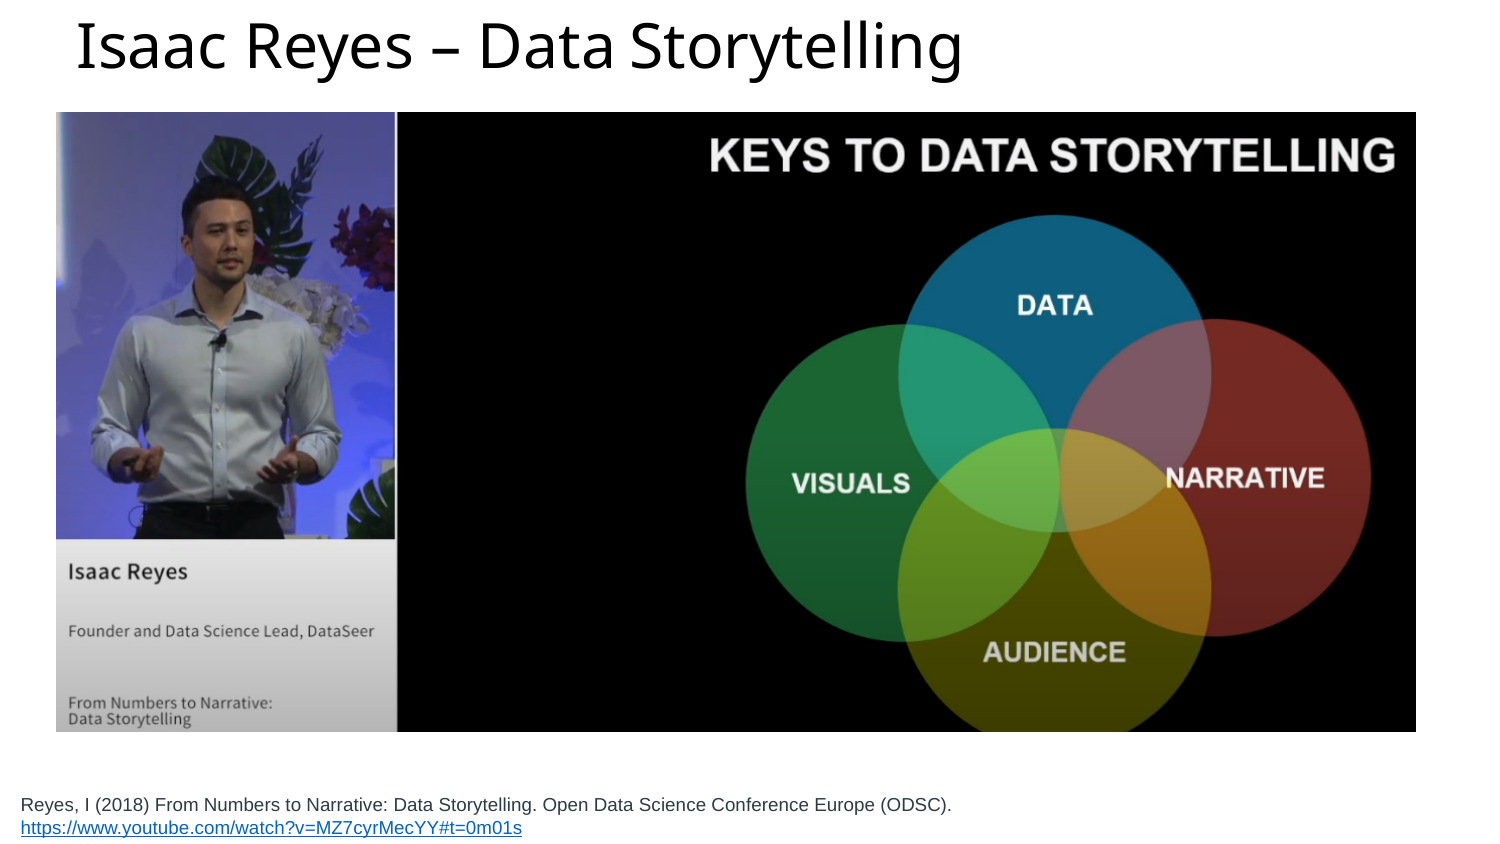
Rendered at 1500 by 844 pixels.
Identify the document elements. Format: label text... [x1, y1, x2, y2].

title Isaac Reyes – Data Storytelling [65, 0, 1031, 96]
text_box Reyes, I (2018) From Numbers to Narrative: Data Storytelling. Open Data Science Conference Europe (ODSC).https://www.youtube.com/watch?v=MZ7cyrMecYY#t=0m01s [9, 787, 1463, 822]
picture [56, 112, 1416, 732]
